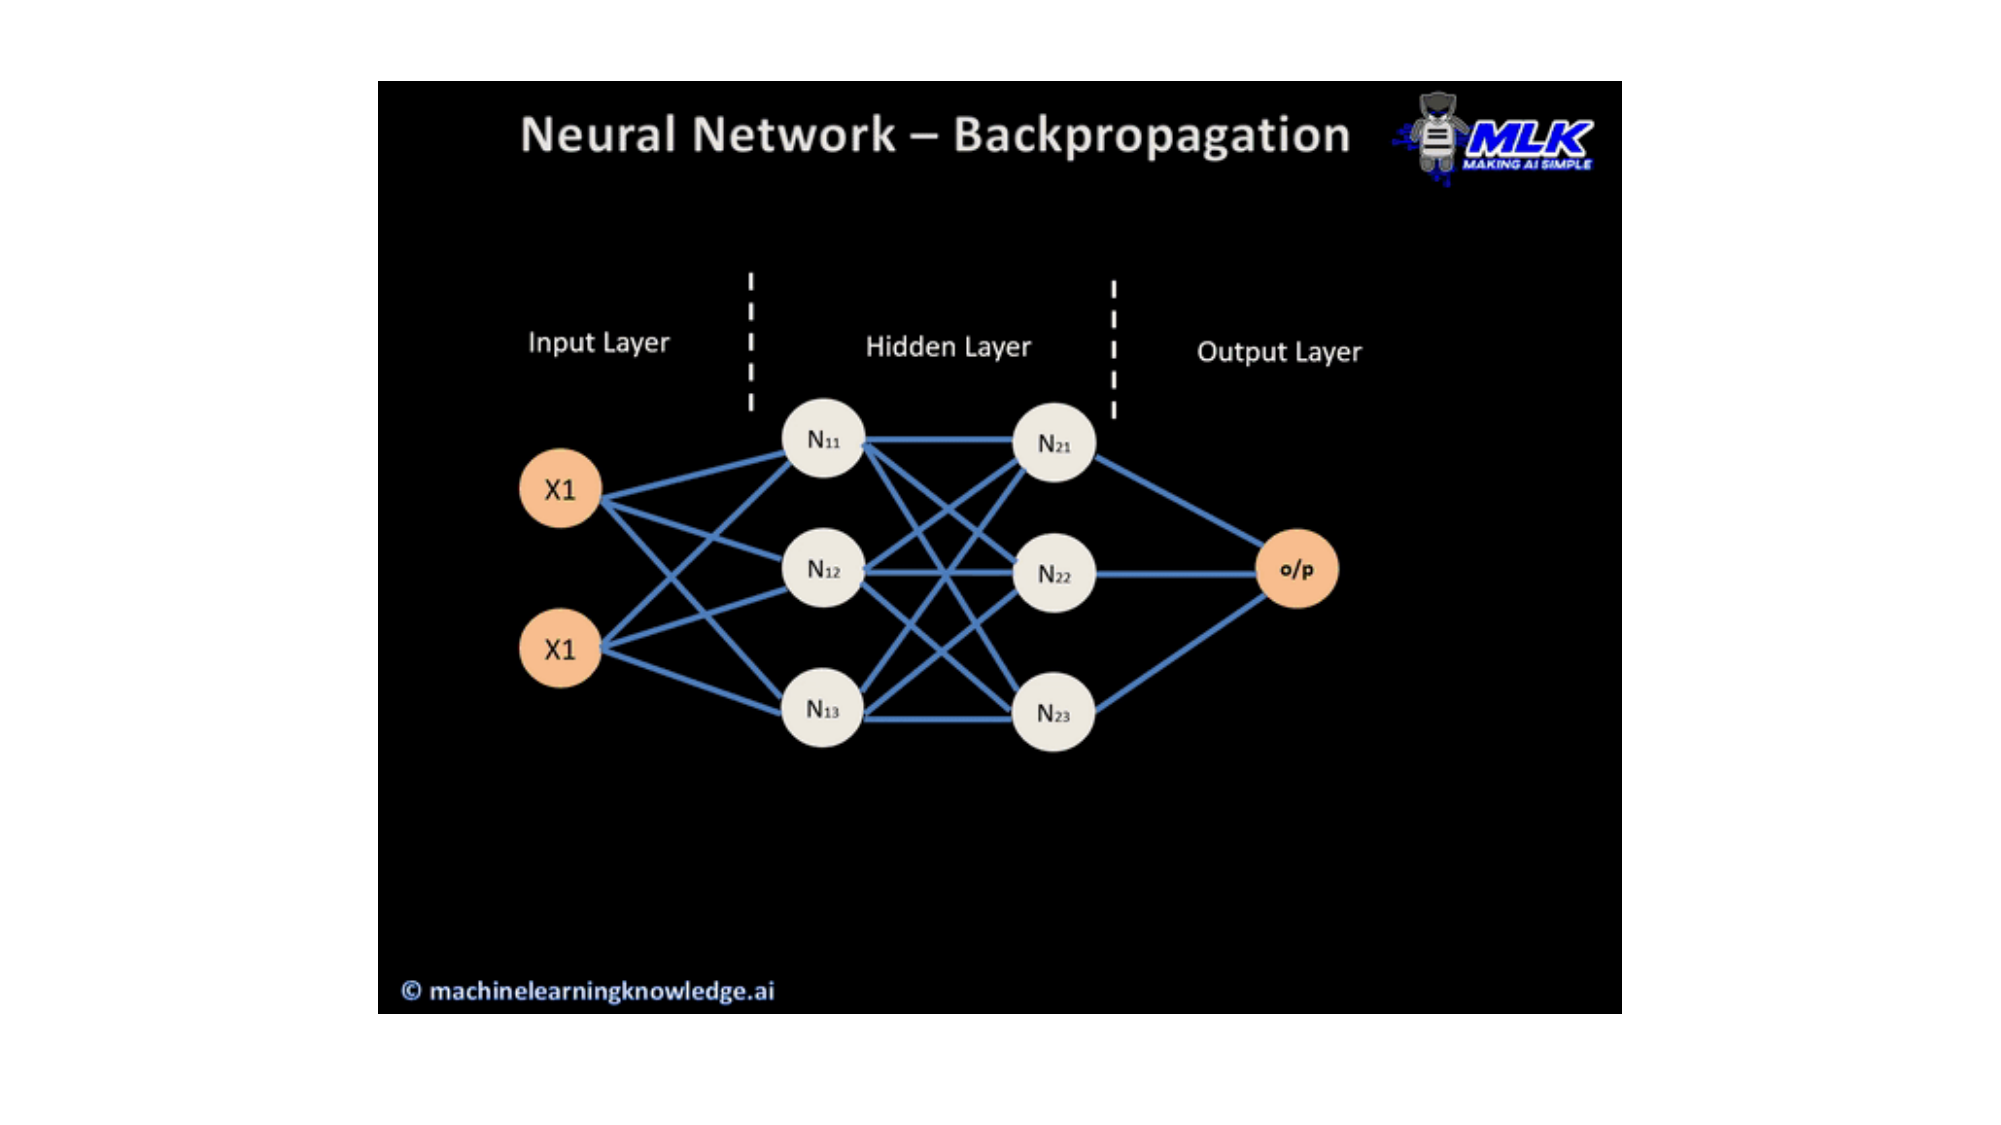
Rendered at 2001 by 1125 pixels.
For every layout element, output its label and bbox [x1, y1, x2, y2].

picture [378, 81, 1622, 1014]
